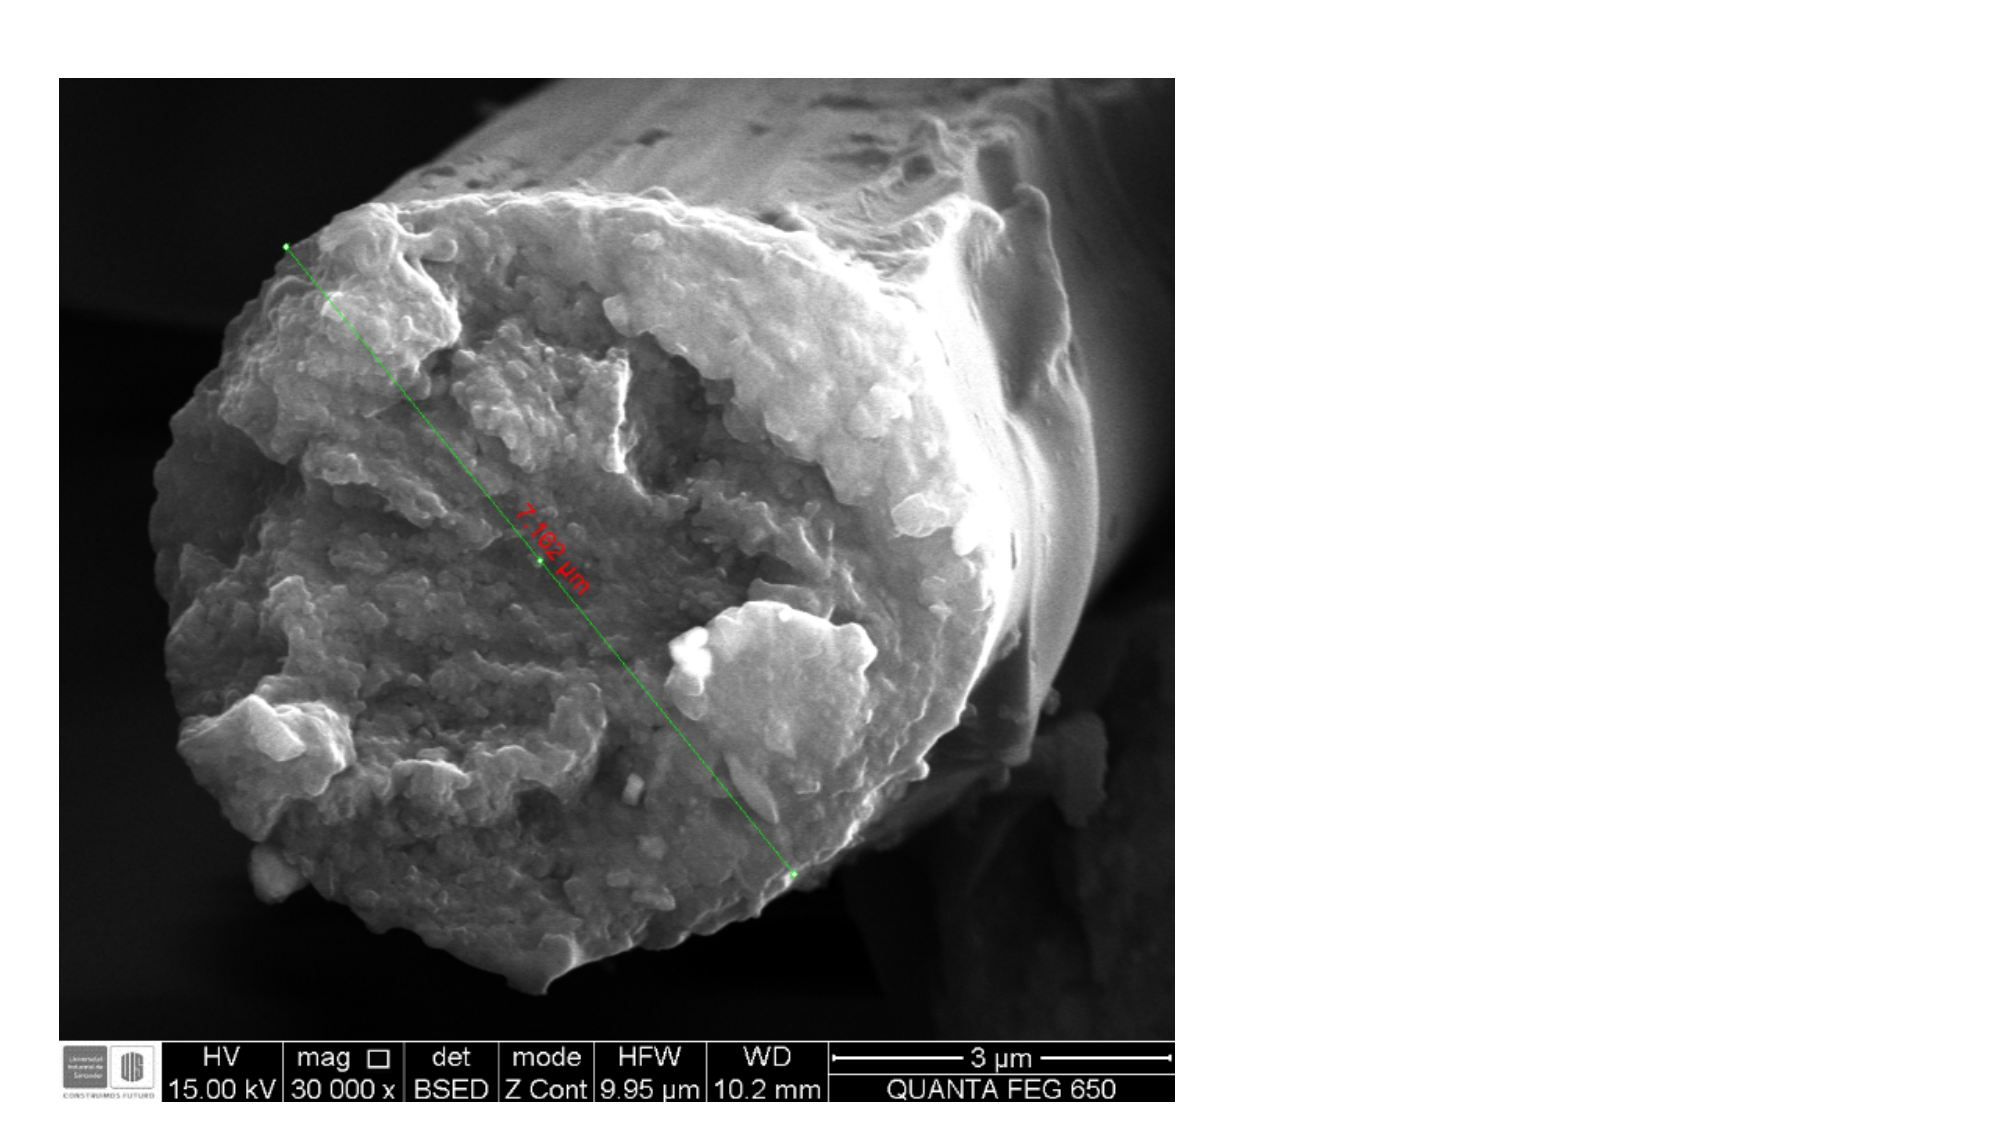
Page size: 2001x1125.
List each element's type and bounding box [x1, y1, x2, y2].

picture [58, 78, 1175, 1102]
